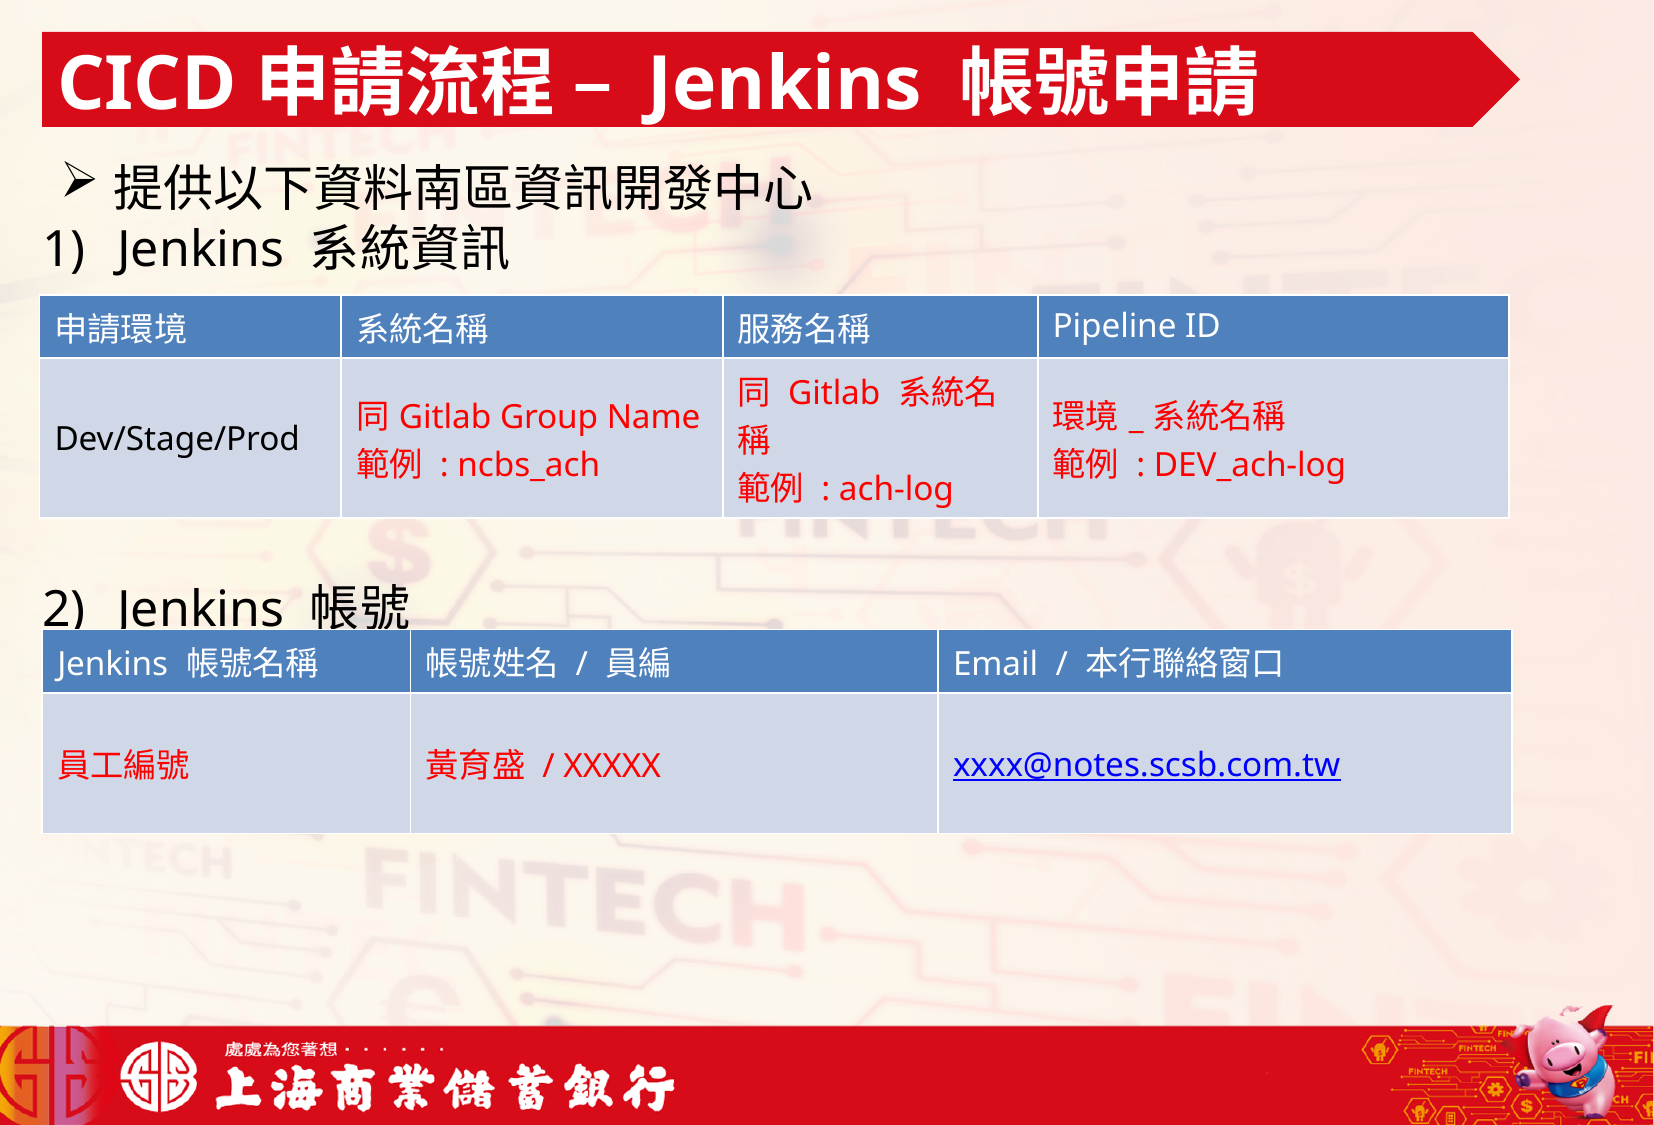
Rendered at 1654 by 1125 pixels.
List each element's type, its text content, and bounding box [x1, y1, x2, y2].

table_header Pipeline ID [1039, 296, 1508, 357]
list 提供以下資料南區資訊開發中心 Jenkins 系統資訊 Jenkins 帳號 [42, 156, 1531, 904]
table_cell 黃育盛 / XXXXX [411, 694, 937, 833]
table_cell 同Gitlab Group Name 範例 : ncbs_ach [342, 359, 722, 517]
table_cell 同 Gitlab 系統名稱 範例 : ach-log [724, 359, 1037, 517]
table_header 帳號姓名 / 員編 [411, 630, 937, 692]
picture [0, 0, 1654, 1125]
table_cell Dev/Stage/Prod [40, 359, 340, 517]
table_header Email / 本行聯絡窗口 [939, 630, 1511, 692]
text_box CICD申請流程 – Jenkins 帳號申請 [42, 31, 1521, 127]
table_cell xxxx@notes.scsb.com.tw [939, 694, 1511, 833]
table_cell 員工編號 [43, 694, 410, 833]
table_header 系統名稱 [342, 296, 722, 357]
table_cell 環境_系統名稱 範例 : DEV_ach-log [1039, 359, 1508, 517]
table_header 服務名稱 [724, 296, 1037, 357]
table_header 申請環境 [40, 296, 340, 357]
table_header Jenkins 帳號名稱 [43, 630, 410, 692]
